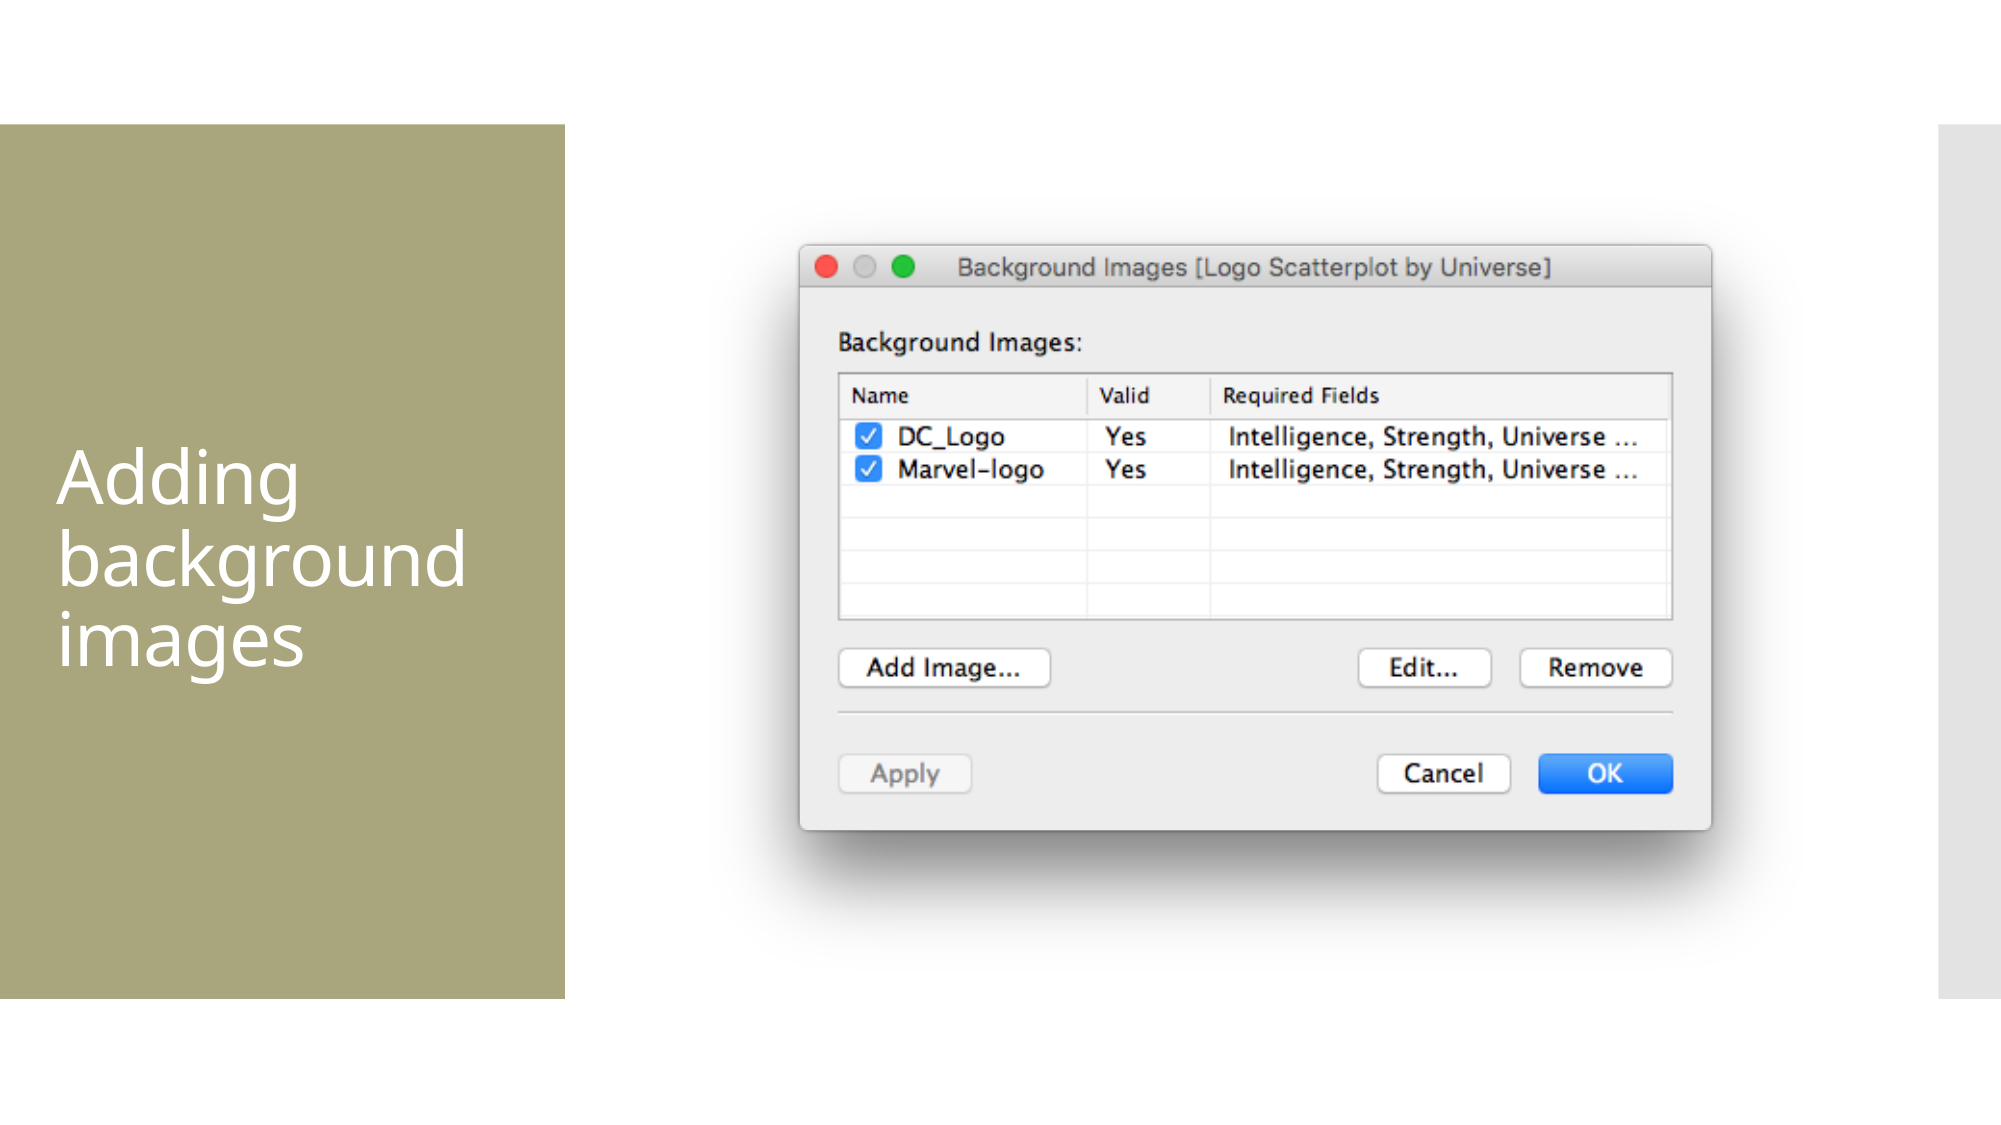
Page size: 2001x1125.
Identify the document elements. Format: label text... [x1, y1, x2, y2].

text_box Adding background images [41, 184, 525, 940]
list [580, 184, 1932, 985]
